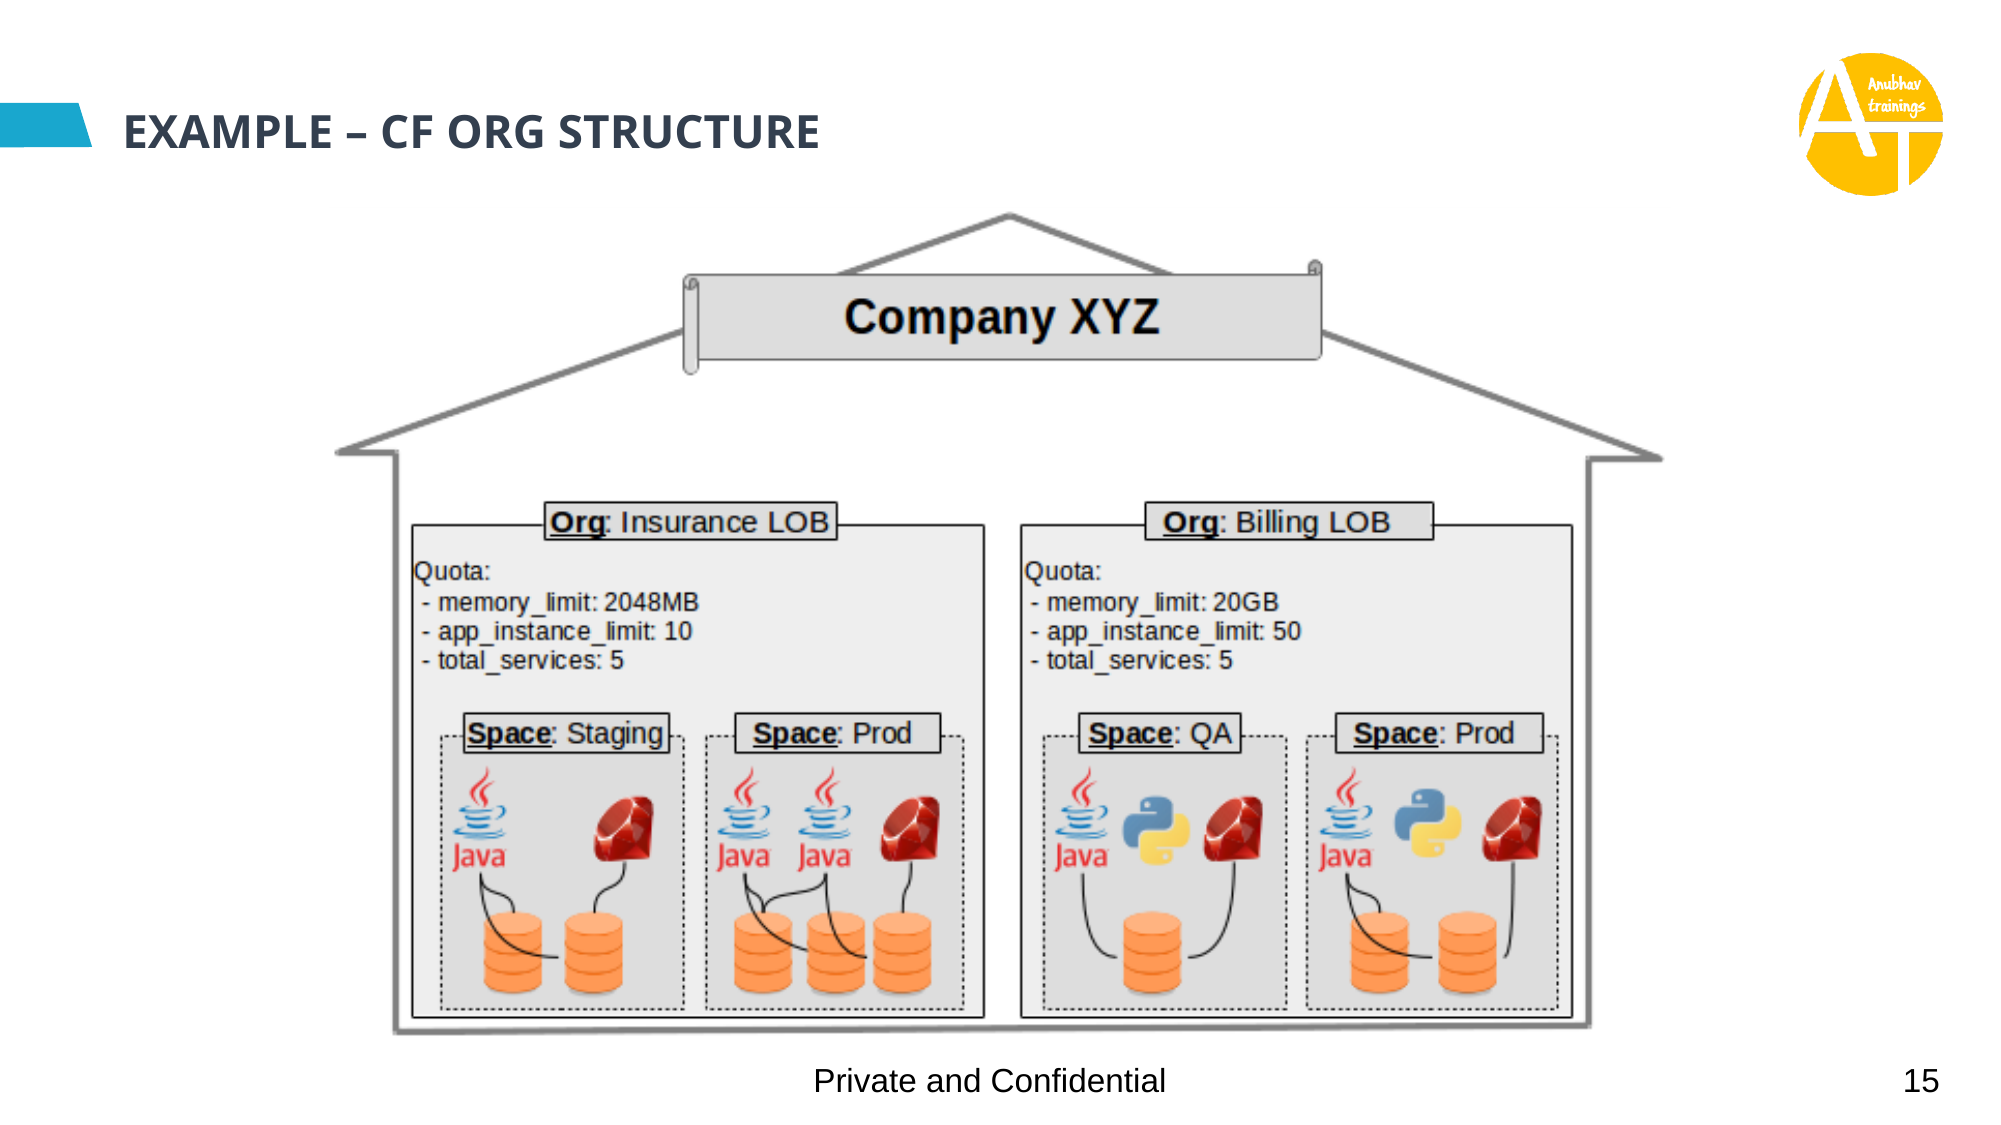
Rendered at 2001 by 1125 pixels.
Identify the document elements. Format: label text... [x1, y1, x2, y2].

picture [329, 206, 1671, 1046]
title EXAMPLE – CF ORG STRUCTURE [107, 81, 1833, 187]
picture [1784, 43, 1951, 208]
